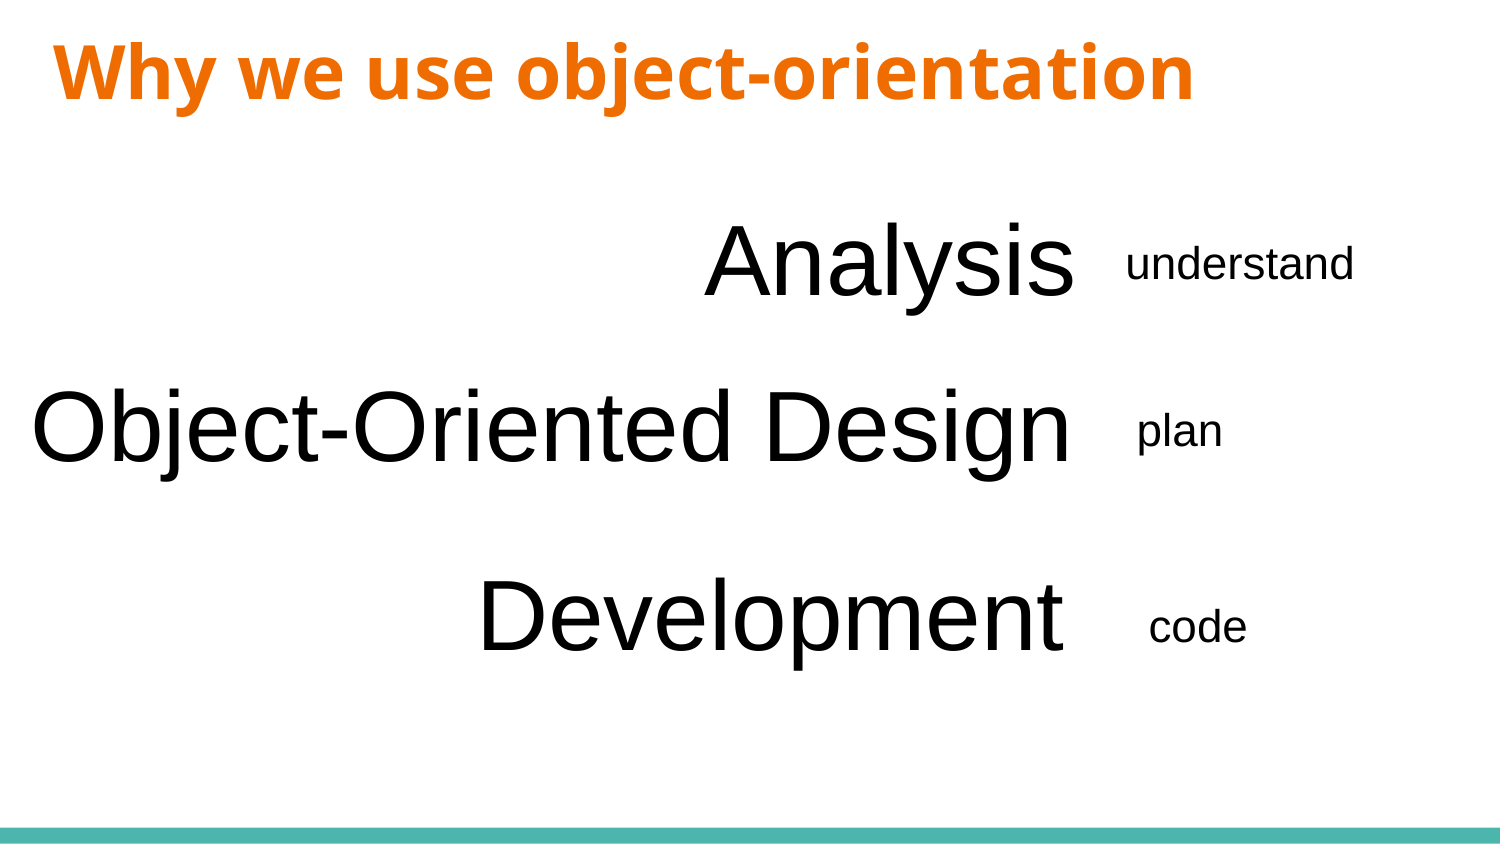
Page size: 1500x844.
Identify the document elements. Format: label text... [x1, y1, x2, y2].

text_box Analysis [689, 180, 1111, 331]
title Why we use object-orientation [38, 9, 1436, 126]
text_box understand [1110, 218, 1460, 293]
text_box plan [1121, 385, 1289, 461]
text_box Object-Oriented Design [15, 346, 1160, 497]
text_box Development [461, 535, 1111, 686]
text_box code [1133, 581, 1300, 657]
